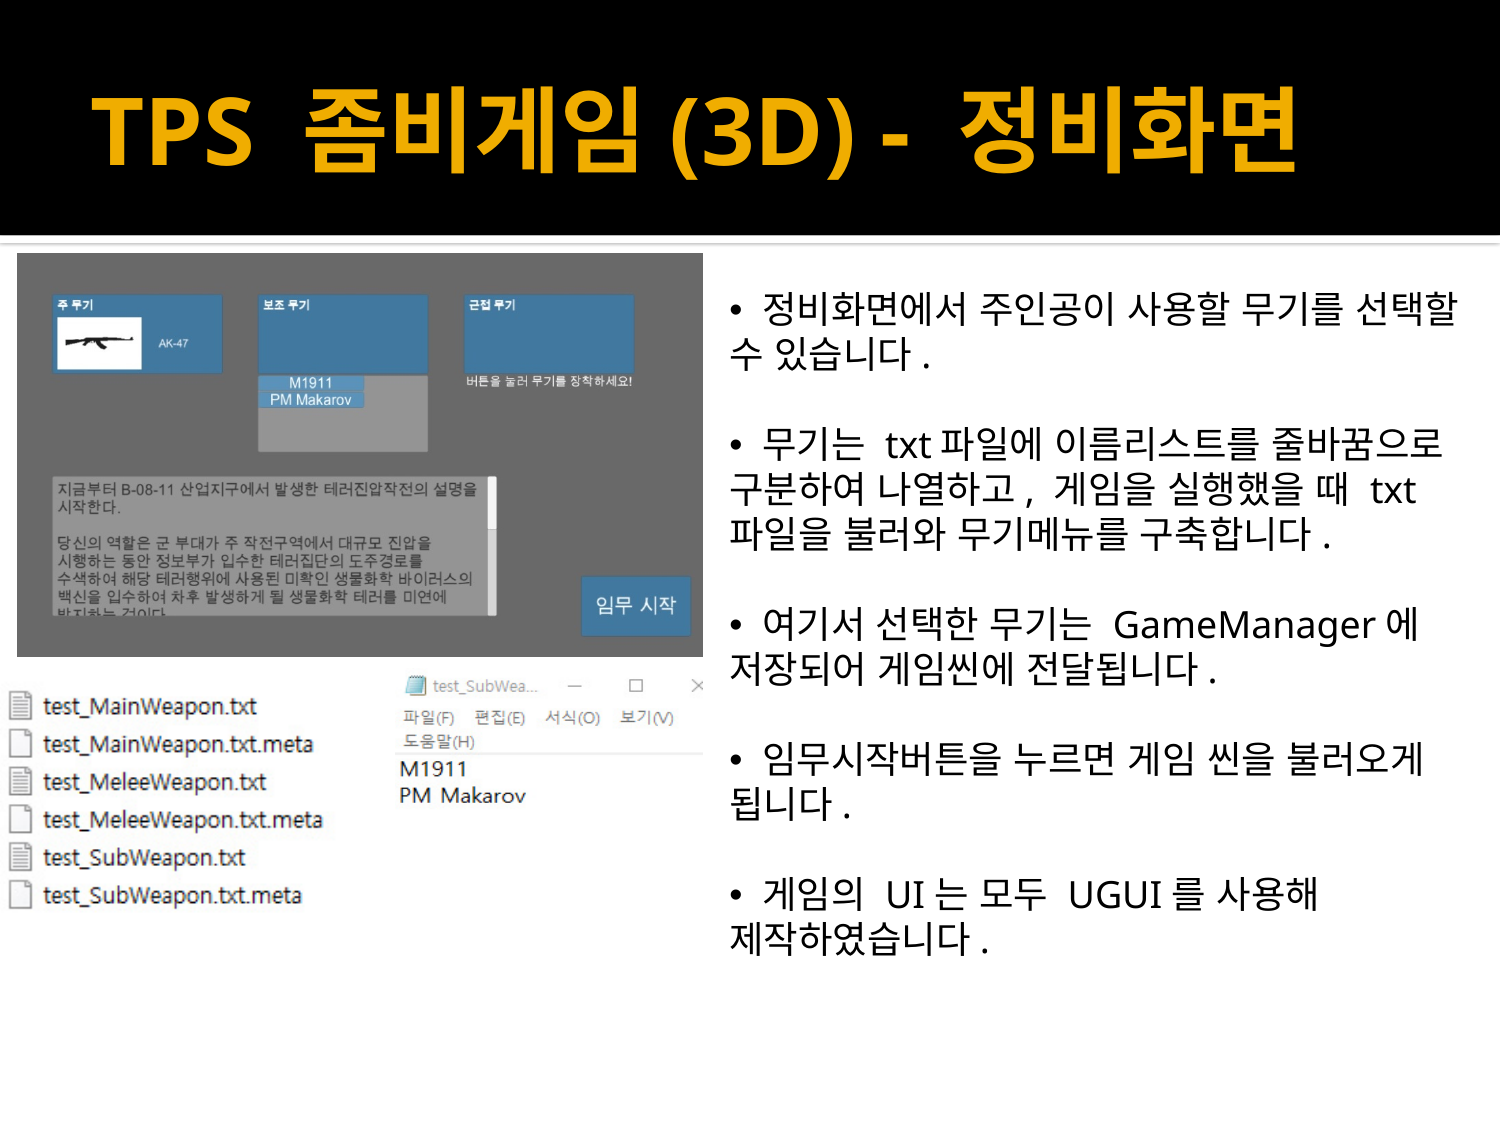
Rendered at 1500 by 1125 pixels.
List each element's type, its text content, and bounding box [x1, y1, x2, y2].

text_box 정비화면에서 주인공이 사용할 무기를 선택할 수 있습니다. 무기는 txt파일에 이름리스트를 줄바꿈으로 구분하여 나열하고, 게임을 실행했을 때 txt파일을 불러와 무기메뉴를 구축합니다. 여기서 선택한 무기는 GameManager에 저장되어 게임씬에 전달됩니다. 임무시작버튼을 누르면 게임 씬을 불러오게 됩니다. 게임의 UI는 모두 UGUI를 사용해 제작하였습니다. [714, 279, 1483, 969]
picture [17, 253, 703, 657]
picture [0, 668, 703, 953]
title TPS 좀비게임(3D) - 정비화면 [75, 25, 1425, 231]
